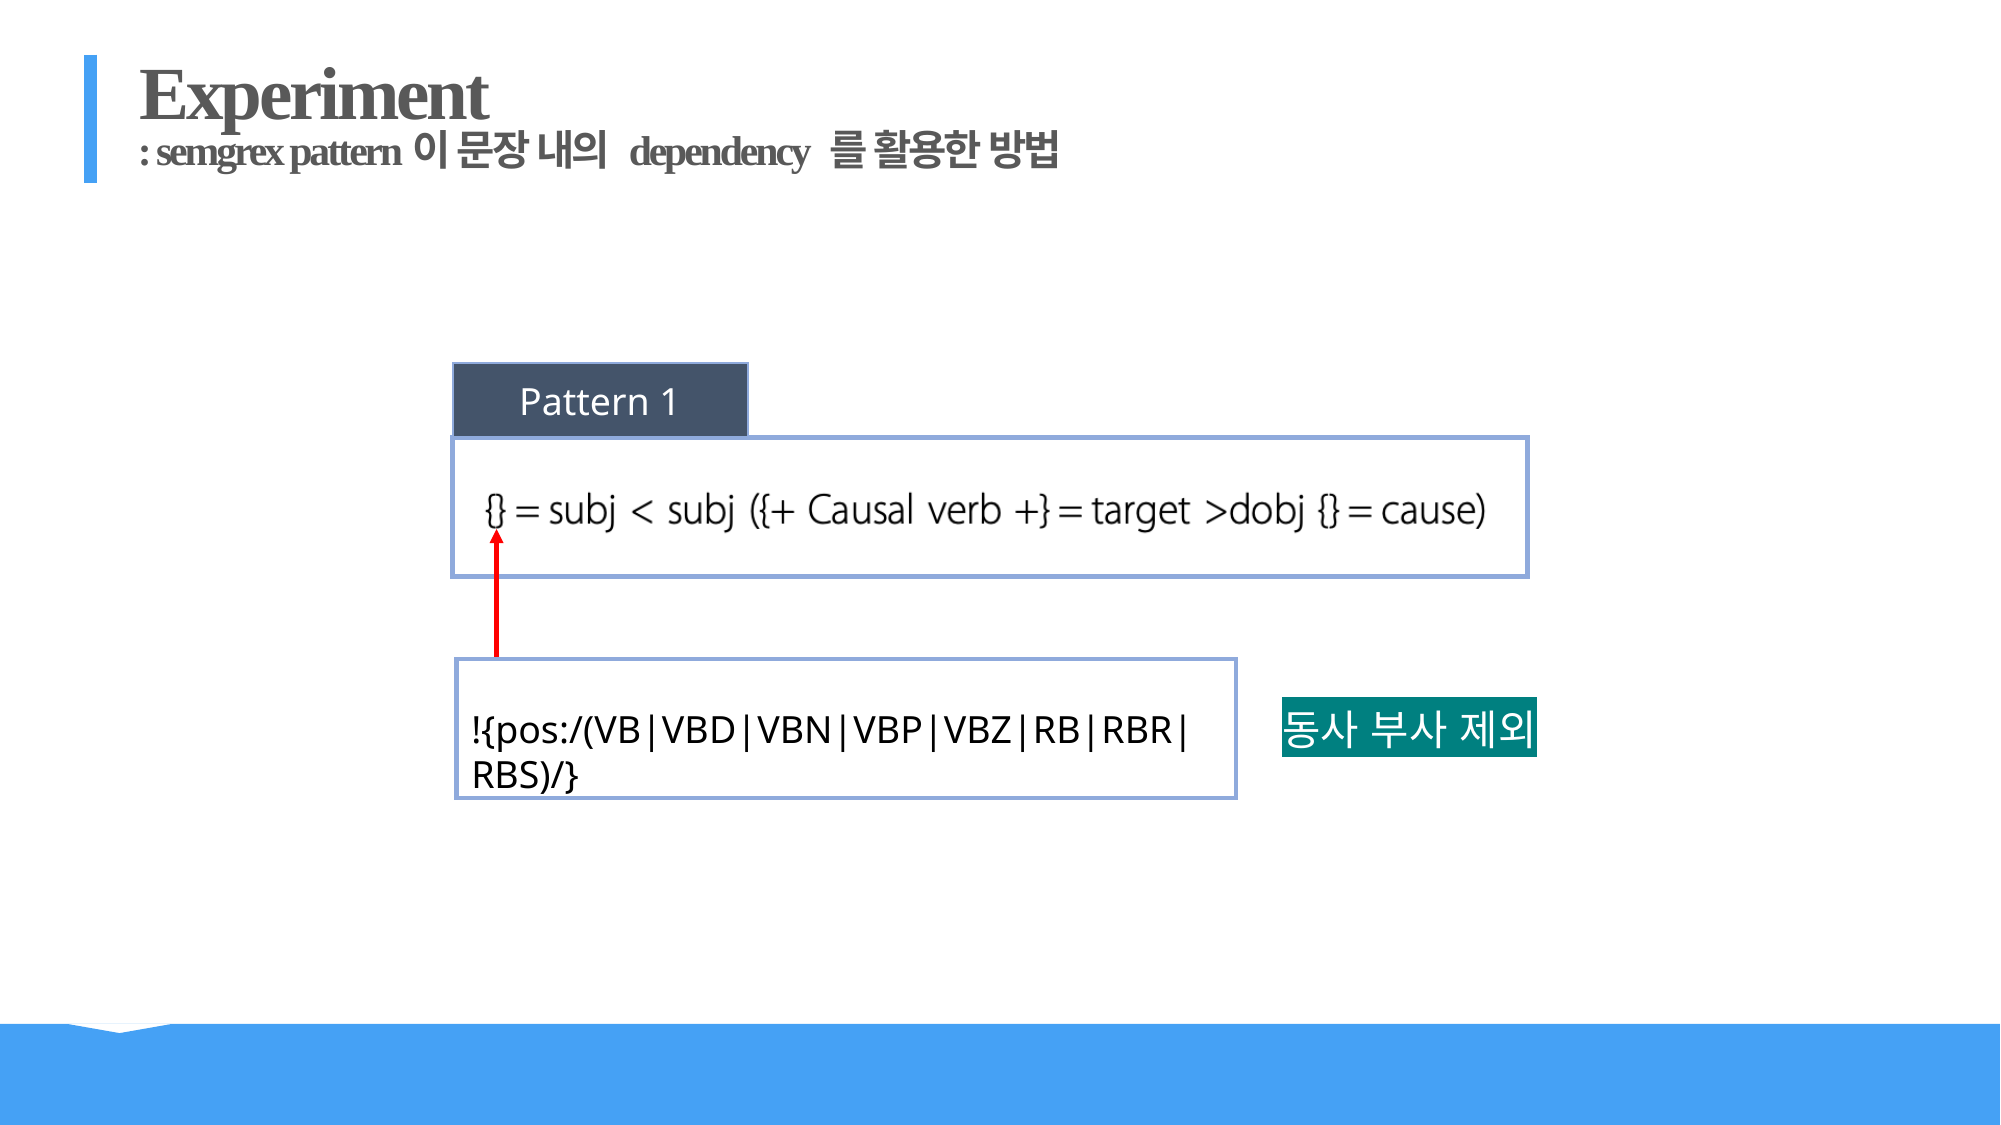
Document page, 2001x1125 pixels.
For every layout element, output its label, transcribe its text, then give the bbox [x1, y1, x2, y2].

text_box 동사 부사 제외 [1267, 705, 1563, 761]
text_box : semgrex pattern이 문장 내의 dependency 를 활용한 방법 [91, 126, 1367, 182]
text_box Experiment [91, 54, 527, 126]
text_box [452, 436, 1528, 577]
text_box Pattern 1 [452, 362, 749, 438]
picture [464, 480, 1504, 546]
text_box [456, 658, 1237, 698]
text_box [0, 1022, 2000, 1125]
text_box !{pos:/(VB|VBD|VBN|VBP|VBZ|RB|RBR|RBS)/} [456, 698, 1260, 803]
